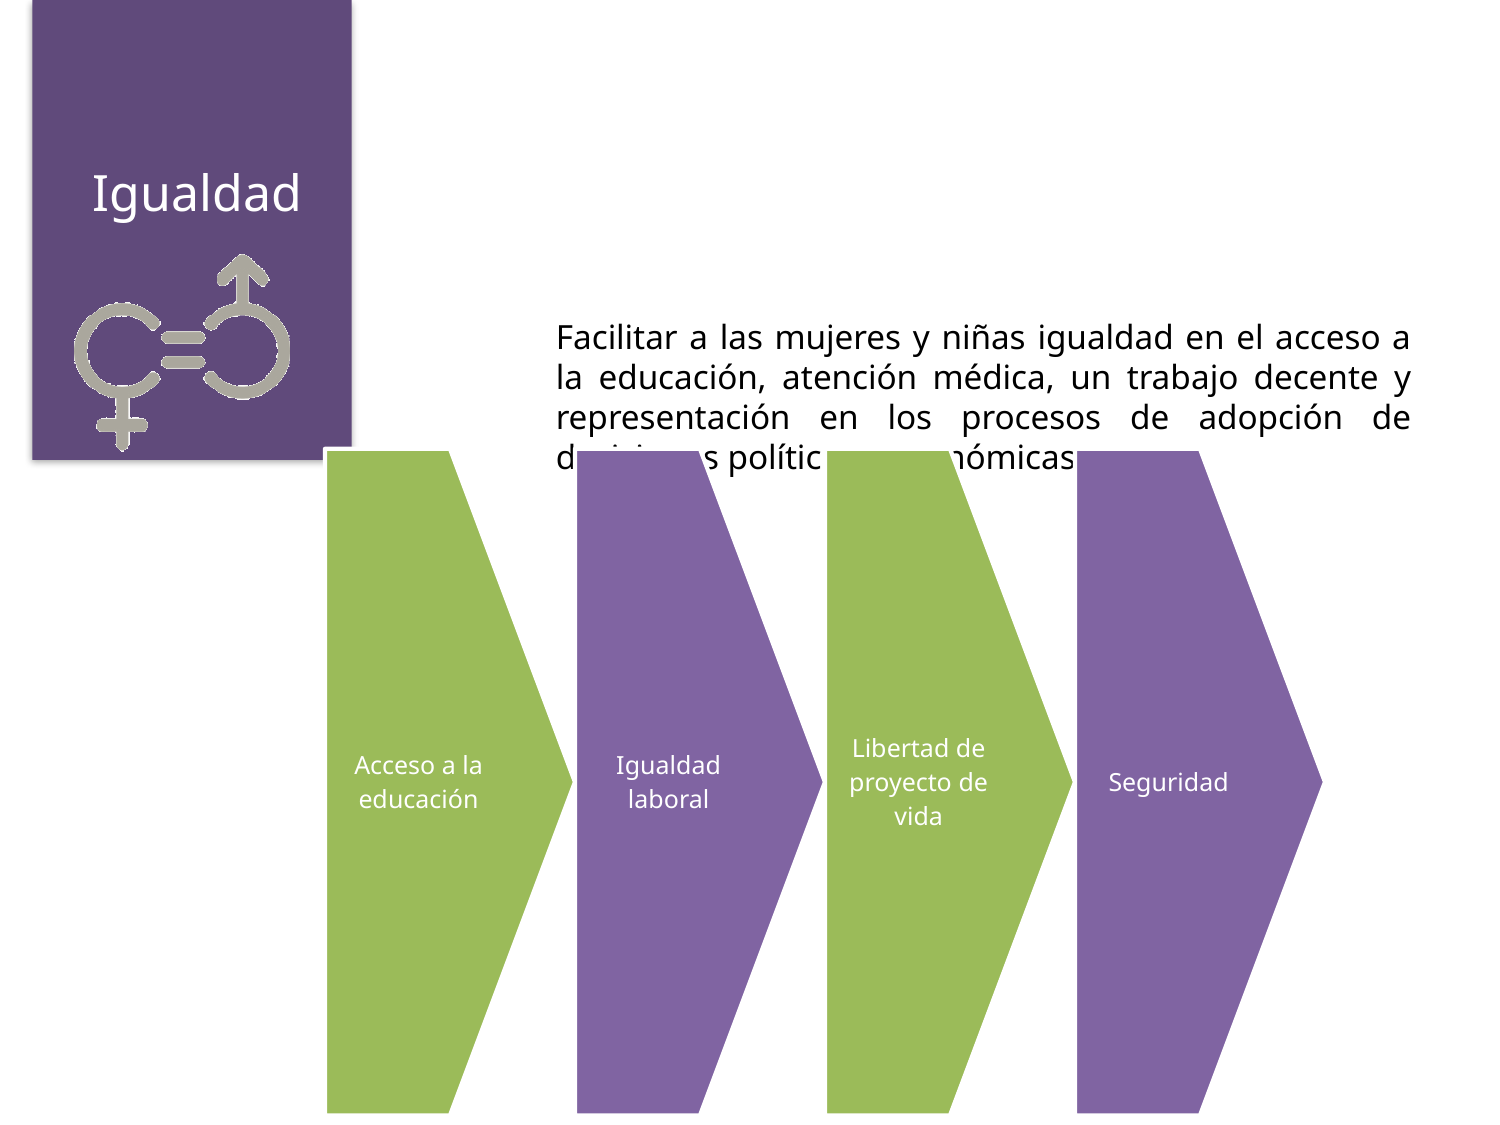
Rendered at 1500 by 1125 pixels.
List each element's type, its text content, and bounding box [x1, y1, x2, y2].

text_box [32, 0, 352, 461]
text_box Facilitar a las mujeres y niñas igualdad en el acceso a la educación, atención médica, un trabajo decente y representación en los procesos de adopción de decisiones políticas y económicas. [541, 308, 1428, 484]
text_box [324, 448, 1326, 1116]
picture [73, 244, 290, 461]
text_box Igualdad [78, 154, 318, 229]
